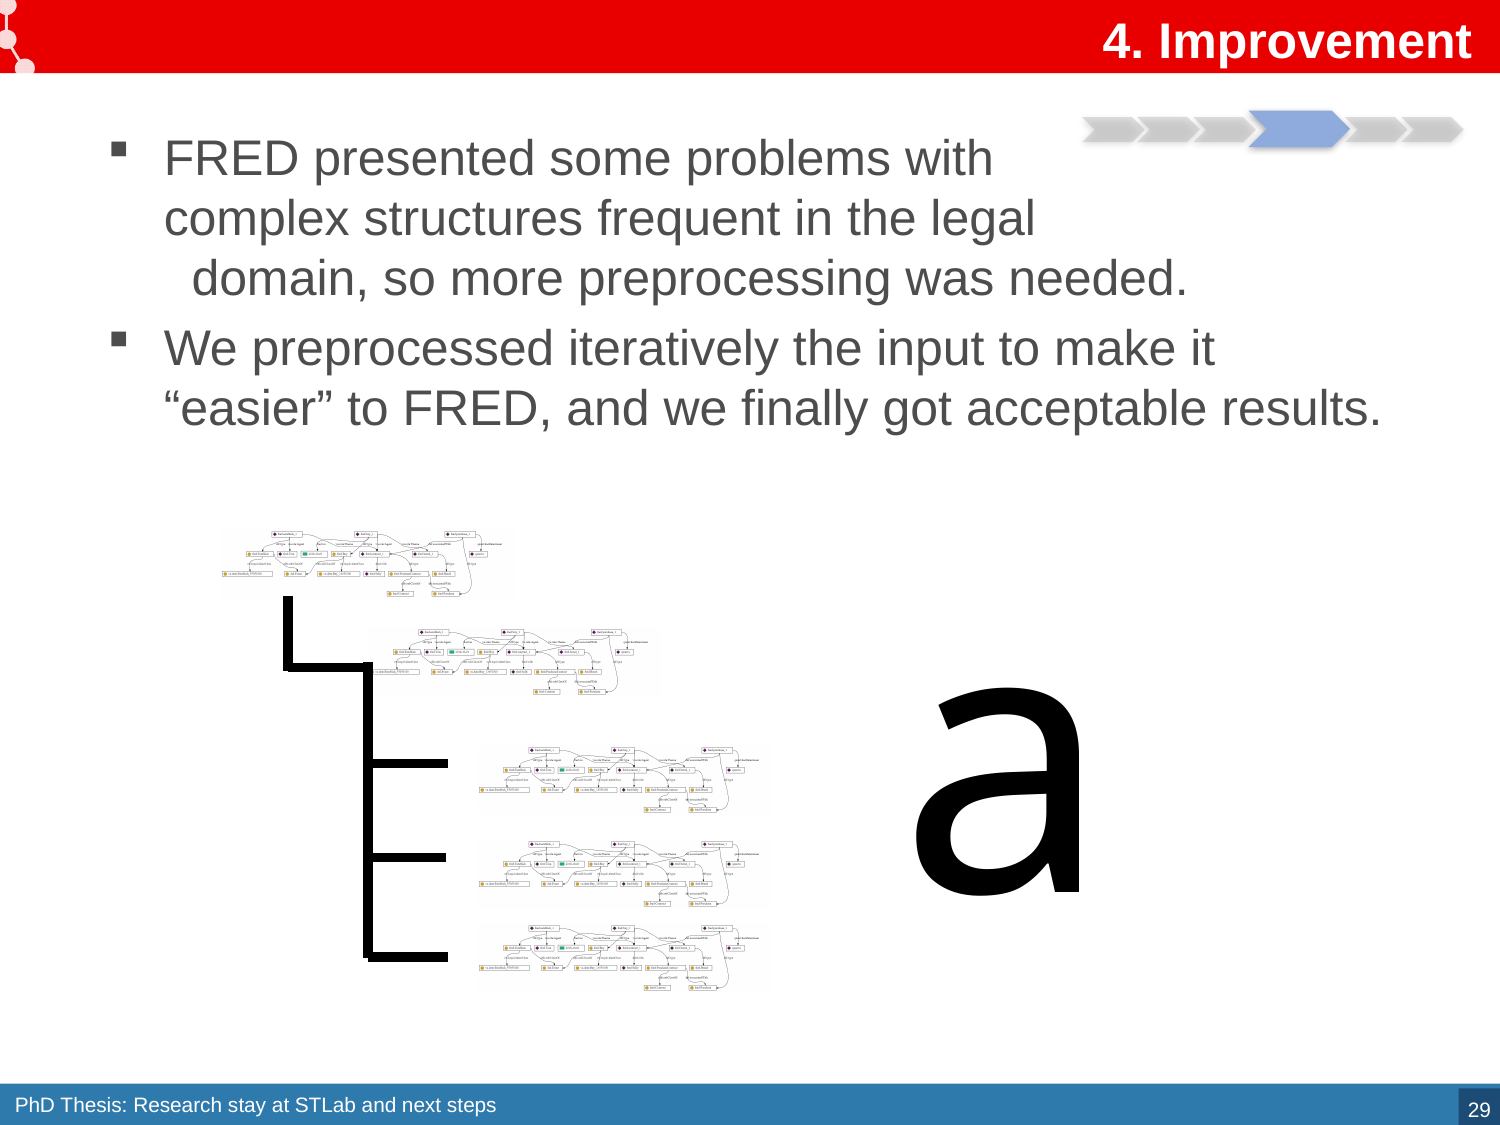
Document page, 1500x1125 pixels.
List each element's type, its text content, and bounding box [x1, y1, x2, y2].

picture [221, 528, 515, 599]
picture [478, 839, 772, 910]
title 4. Improvement [212, 13, 1488, 64]
slide_number 29 [1458, 1088, 1500, 1125]
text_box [1080, 85, 1465, 174]
list FRED presented some problems with complex structures frequent in the legal domain, so more preprocessing was needed. We preprocessed iteratively the input to make it “easier” to FRED, and we finally got acceptable results. [92, 118, 1407, 495]
picture [478, 923, 772, 993]
picture [367, 627, 662, 698]
picture [478, 744, 772, 815]
text_box a [884, 510, 972, 976]
